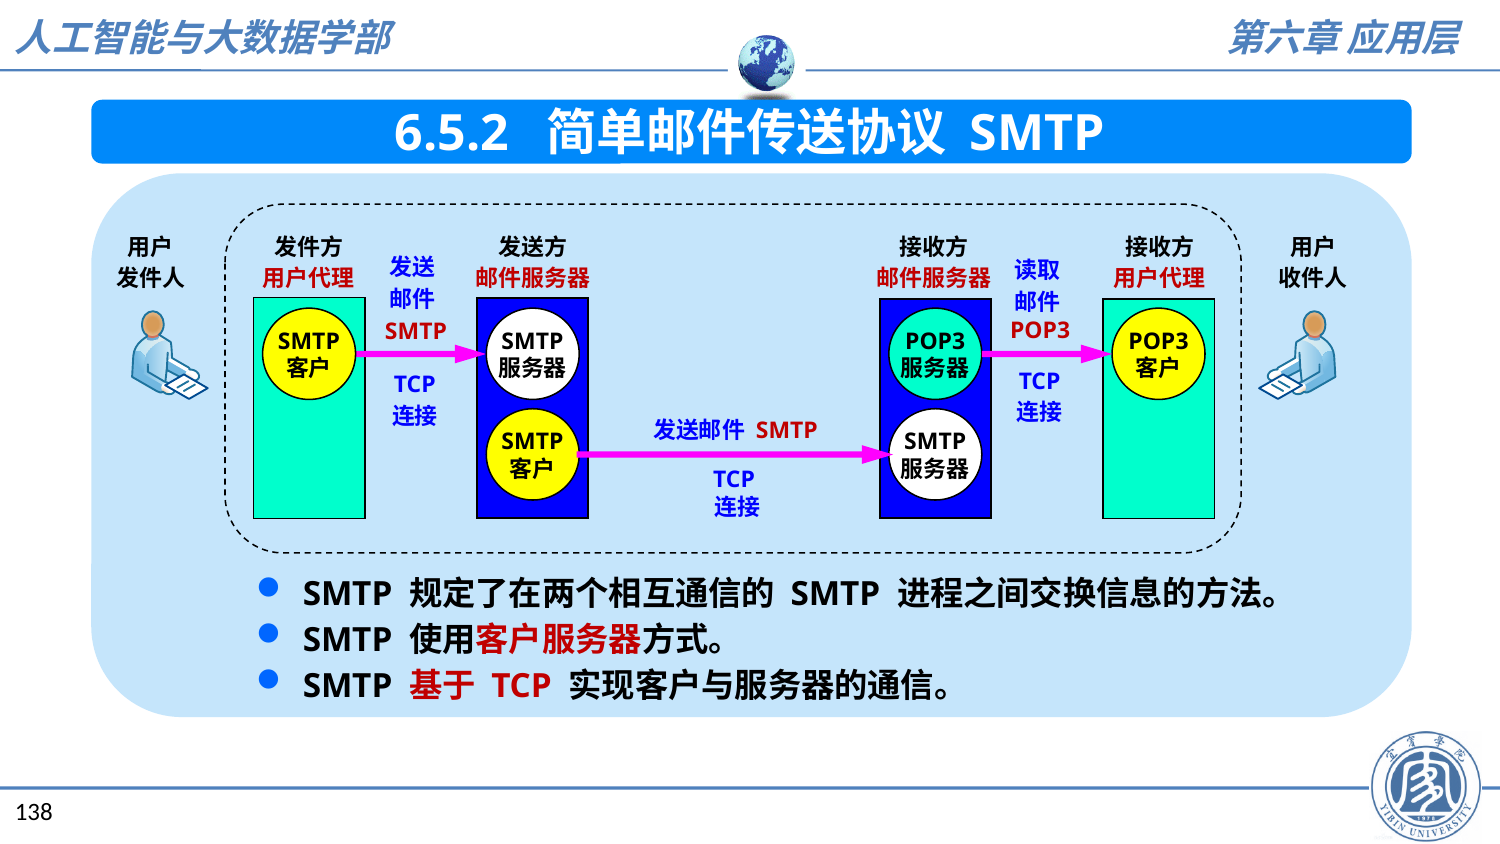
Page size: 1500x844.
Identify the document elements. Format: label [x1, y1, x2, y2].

slide_number [0, 787, 350, 833]
text_box [89, 171, 1414, 720]
text_box [91, 92, 1412, 168]
picture [736, 33, 796, 92]
